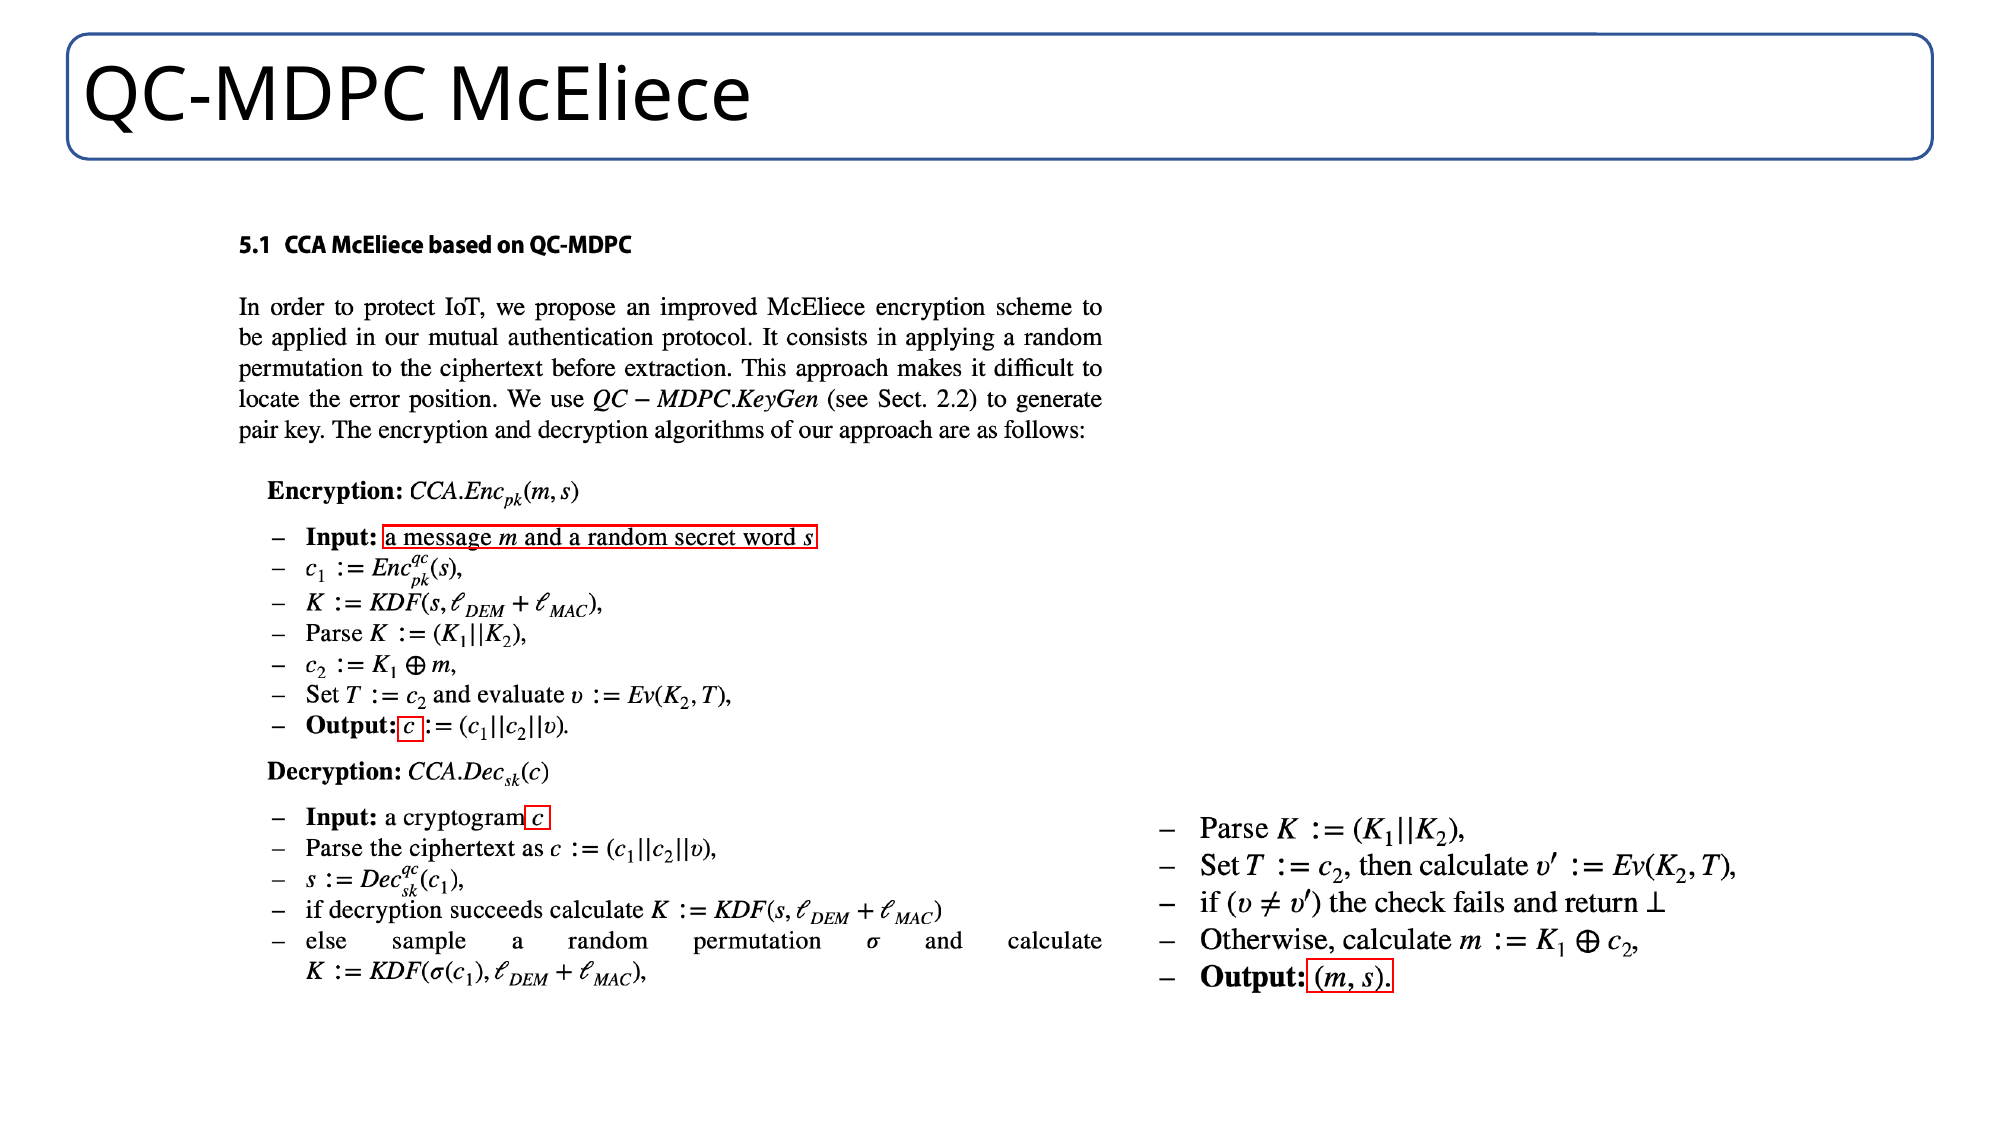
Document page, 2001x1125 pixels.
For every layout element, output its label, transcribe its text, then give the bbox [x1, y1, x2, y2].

title QC-MDPC McEliece [67, 34, 1933, 160]
picture [232, 225, 1120, 994]
picture [1135, 804, 1742, 994]
